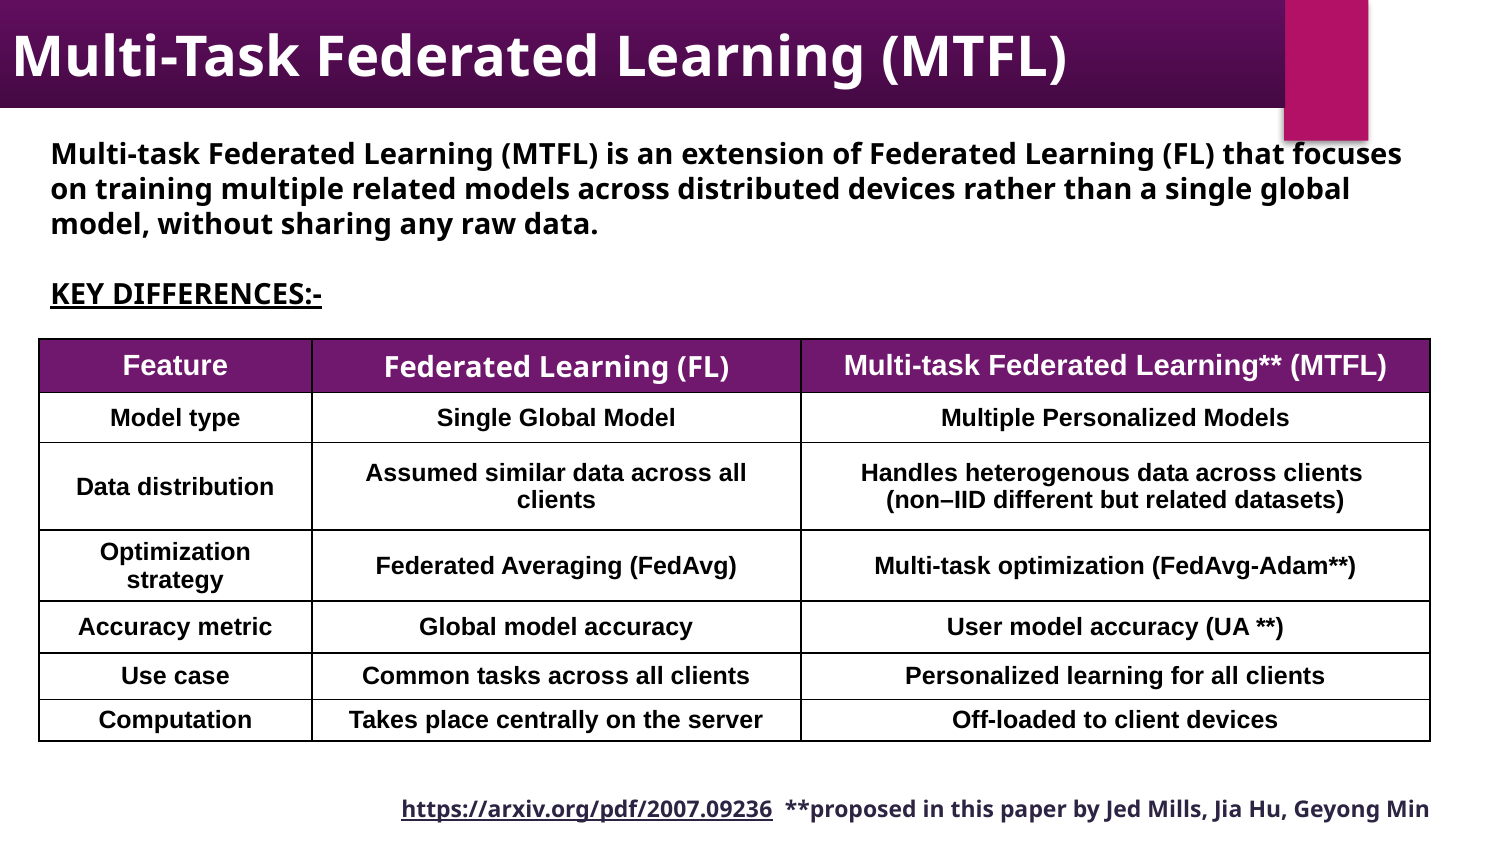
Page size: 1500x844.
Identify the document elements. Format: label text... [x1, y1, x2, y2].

table_cell Assumed similar data across all clients [313, 443, 800, 529]
table_cell User model accuracy (UA **) [802, 602, 1429, 652]
table_cell Model type [40, 393, 311, 442]
table_cell Takes place centrally on the server [313, 700, 800, 740]
table_cell Optimization strategy [40, 531, 311, 600]
table_cell Global model accuracy [313, 602, 800, 652]
table_cell Multi-task optimization (FedAvg-Adam**) [802, 531, 1429, 600]
table_header Multi-task Federated Learning** (MTFL) [802, 340, 1429, 392]
table_cell Use case [40, 654, 311, 699]
table_cell Single Global Model [313, 393, 800, 442]
title Multi-Task Federated Learning (MTFL) [0, 0, 1286, 108]
table_header Feature [40, 340, 311, 392]
table_cell Handles heterogenous data across clients (non–IID different but related datasets) [802, 443, 1429, 529]
table_cell Common tasks across all clients [313, 654, 800, 699]
table_header Federated Learning (FL) [313, 340, 800, 392]
table_cell Computation [40, 700, 311, 740]
table_cell Personalized learning for all clients [802, 654, 1429, 699]
table_cell Off-loaded to client devices [802, 700, 1429, 740]
text_box https://arxiv.org/pdf/2007.09236 **proposed in this paper by Jed Mills, Jia Hu, Geyong Min [202, 789, 1442, 832]
table_cell Multiple Personalized Models [802, 393, 1429, 442]
table_cell Federated Averaging (FedAvg) [313, 531, 800, 600]
table_cell Accuracy metric [40, 602, 311, 652]
text_box Multi-task Federated Learning (MTFL) is an extension of Federated Learning (FL) that focuses on training multiple related models across distributed devices rather than a single global model, without sharing any raw data. KEY DIFFERENCES:- [39, 129, 1442, 316]
table_cell Data distribution [40, 443, 311, 529]
